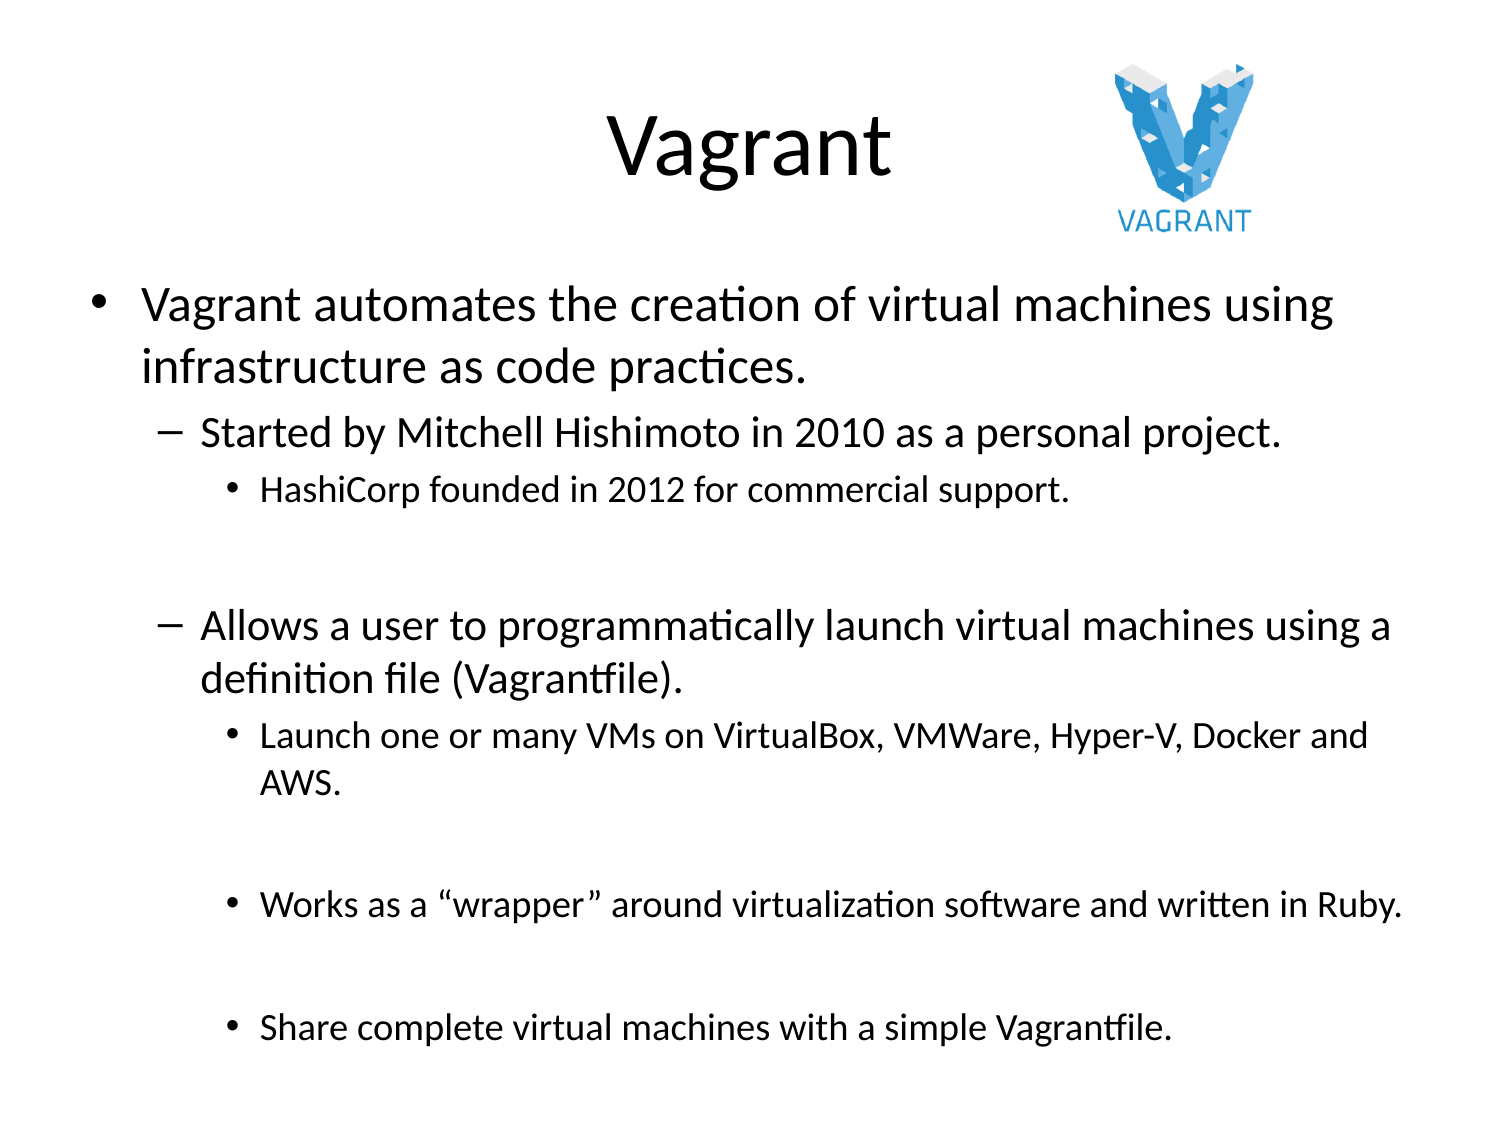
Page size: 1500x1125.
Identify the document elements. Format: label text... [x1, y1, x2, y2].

title Vagrant [75, 45, 1425, 233]
list Vagrant automates the creation of virtual machines using infrastructure as code practices. Started by Mitchell Hishimoto in 2010 as a personal project. HashiCorp founded in 2012 for commercial support. Allows a user to programmatically launch virtual machines using a definition file (Vagrantfile). Launch one or many VMs on VirtualBox, VMWare, Hyper-V, Docker and AWS. Works as a “wrapper” around virtualization software and written in Ruby. Share complete virtual machines with a simple Vagrantfile. [75, 262, 1425, 1096]
picture [1087, 62, 1281, 233]
